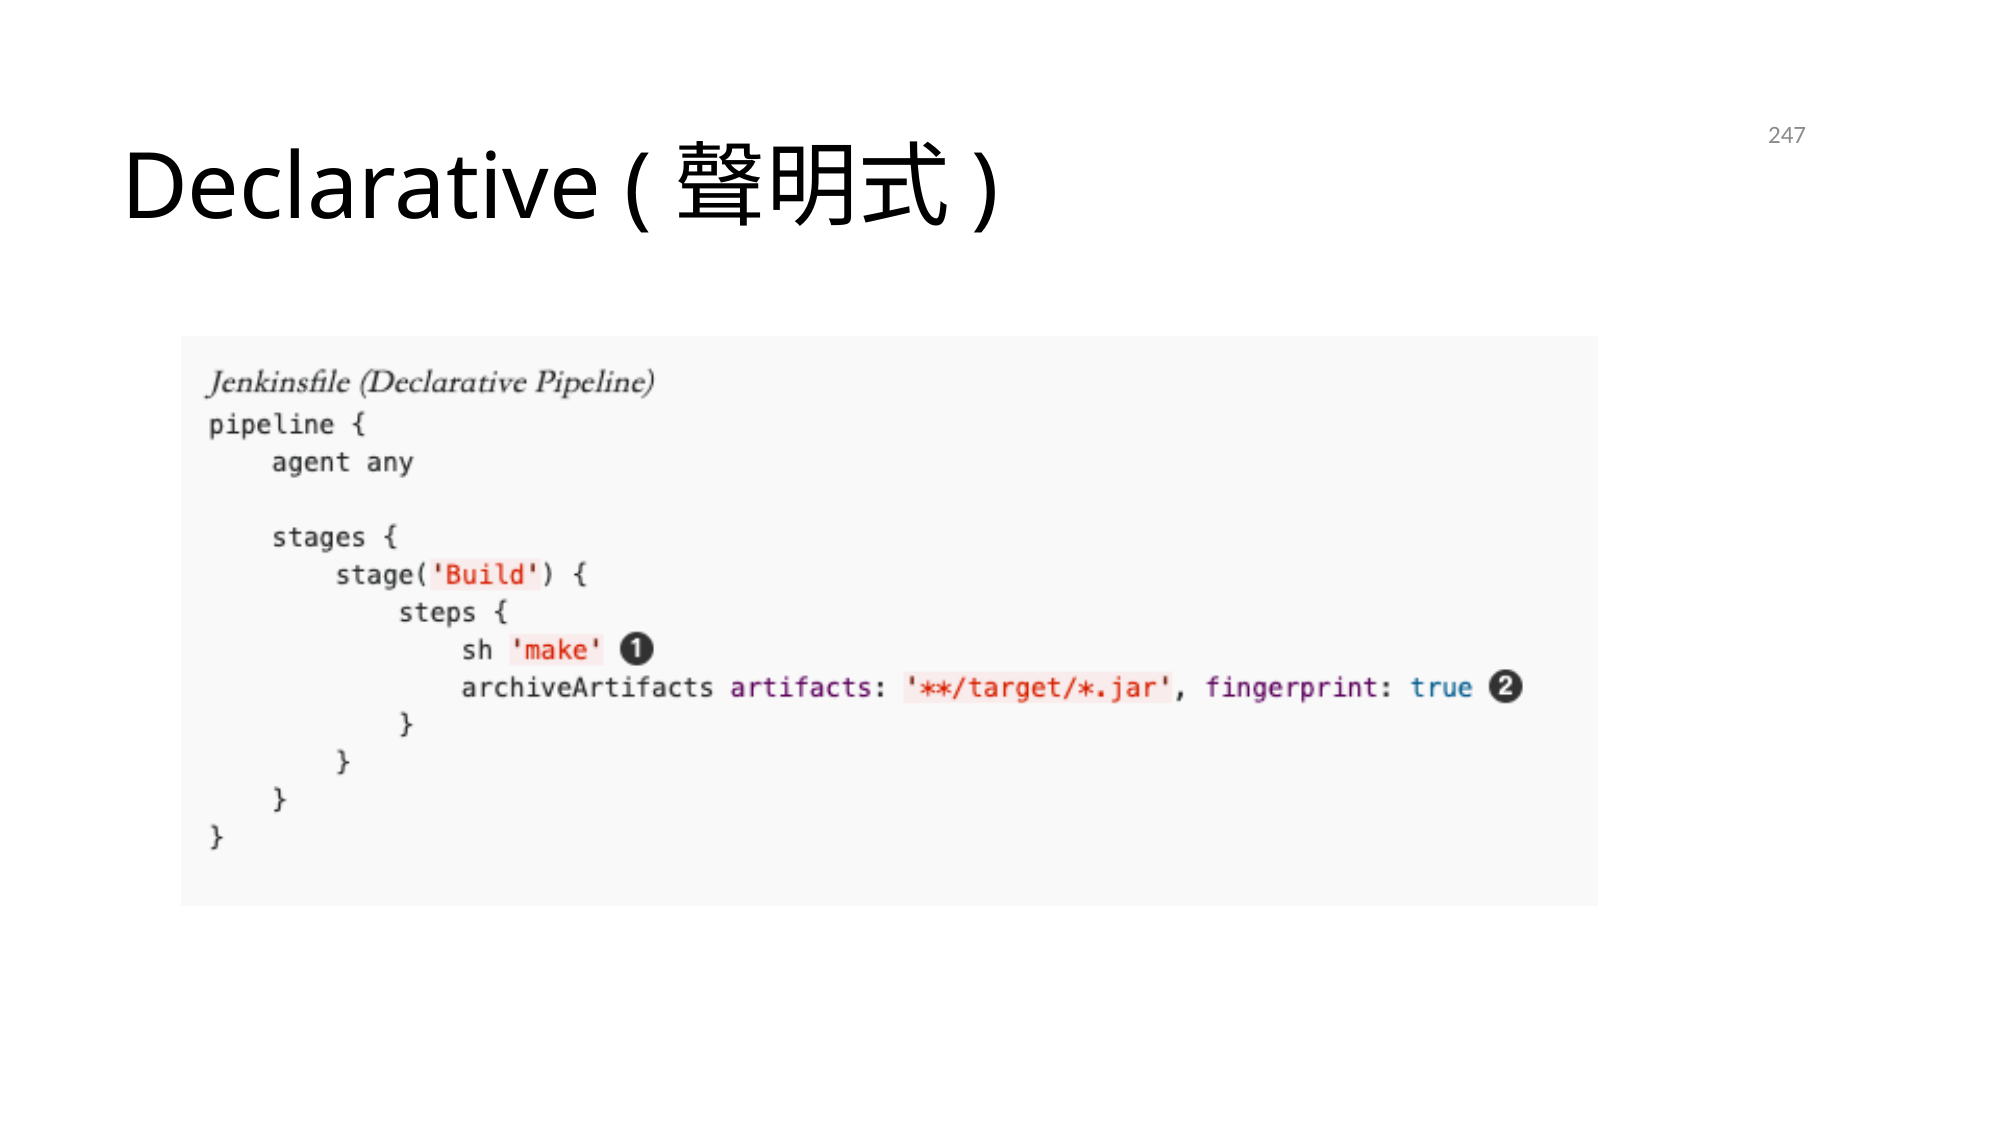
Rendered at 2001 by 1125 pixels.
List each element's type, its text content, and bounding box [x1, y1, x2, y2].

slide_number 247 [1712, 92, 1822, 175]
list 預先定義架構 [181, 336, 1649, 1025]
picture [180, 336, 1598, 906]
title Declarative (聲明式) [106, 74, 1649, 304]
